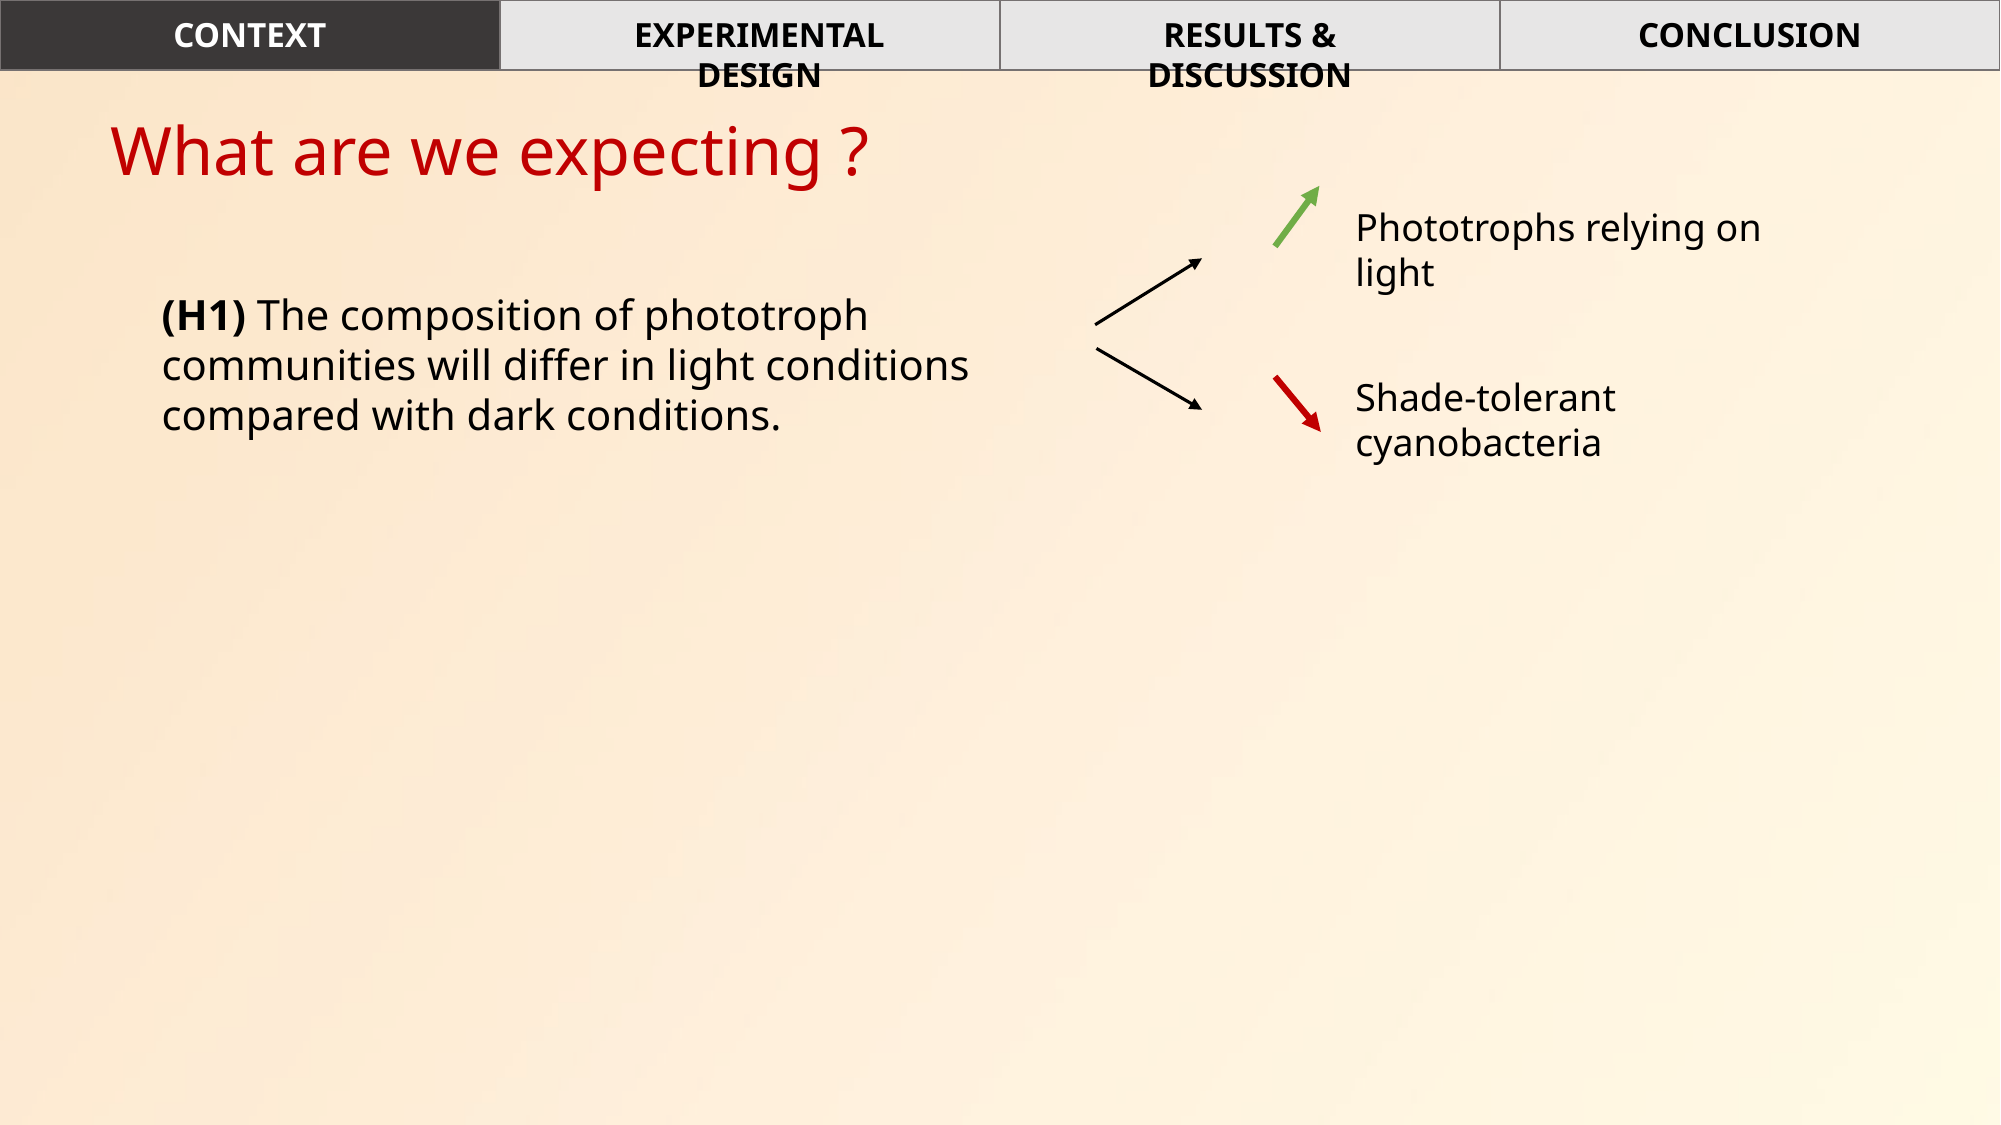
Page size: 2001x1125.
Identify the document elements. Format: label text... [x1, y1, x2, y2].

text_box EXPERIMENTAL DESIGN [578, 6, 941, 101]
text_box [0, 0, 499, 71]
text_box RESULTS & DISCUSSION [1068, 6, 1432, 102]
text_box CONCLUSION [1568, 6, 1932, 62]
text_box Shade-tolerant cyanobacteria [1340, 367, 1797, 472]
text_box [1095, 258, 1203, 325]
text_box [1274, 185, 1320, 247]
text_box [1274, 376, 1321, 432]
text_box [999, 0, 1499, 71]
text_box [1096, 348, 1202, 410]
text_box Phototrophs relying on light [1340, 196, 1797, 302]
text_box [499, 0, 999, 71]
text_box What are we expecting ? [95, 101, 1555, 197]
text_box [1499, 0, 2000, 71]
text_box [0, 71, 2000, 1125]
text_box CONTEXT [77, 6, 422, 62]
text_box (H1) The composition of phototroph communities will differ in light conditions compared with dark conditions. [146, 281, 1104, 447]
